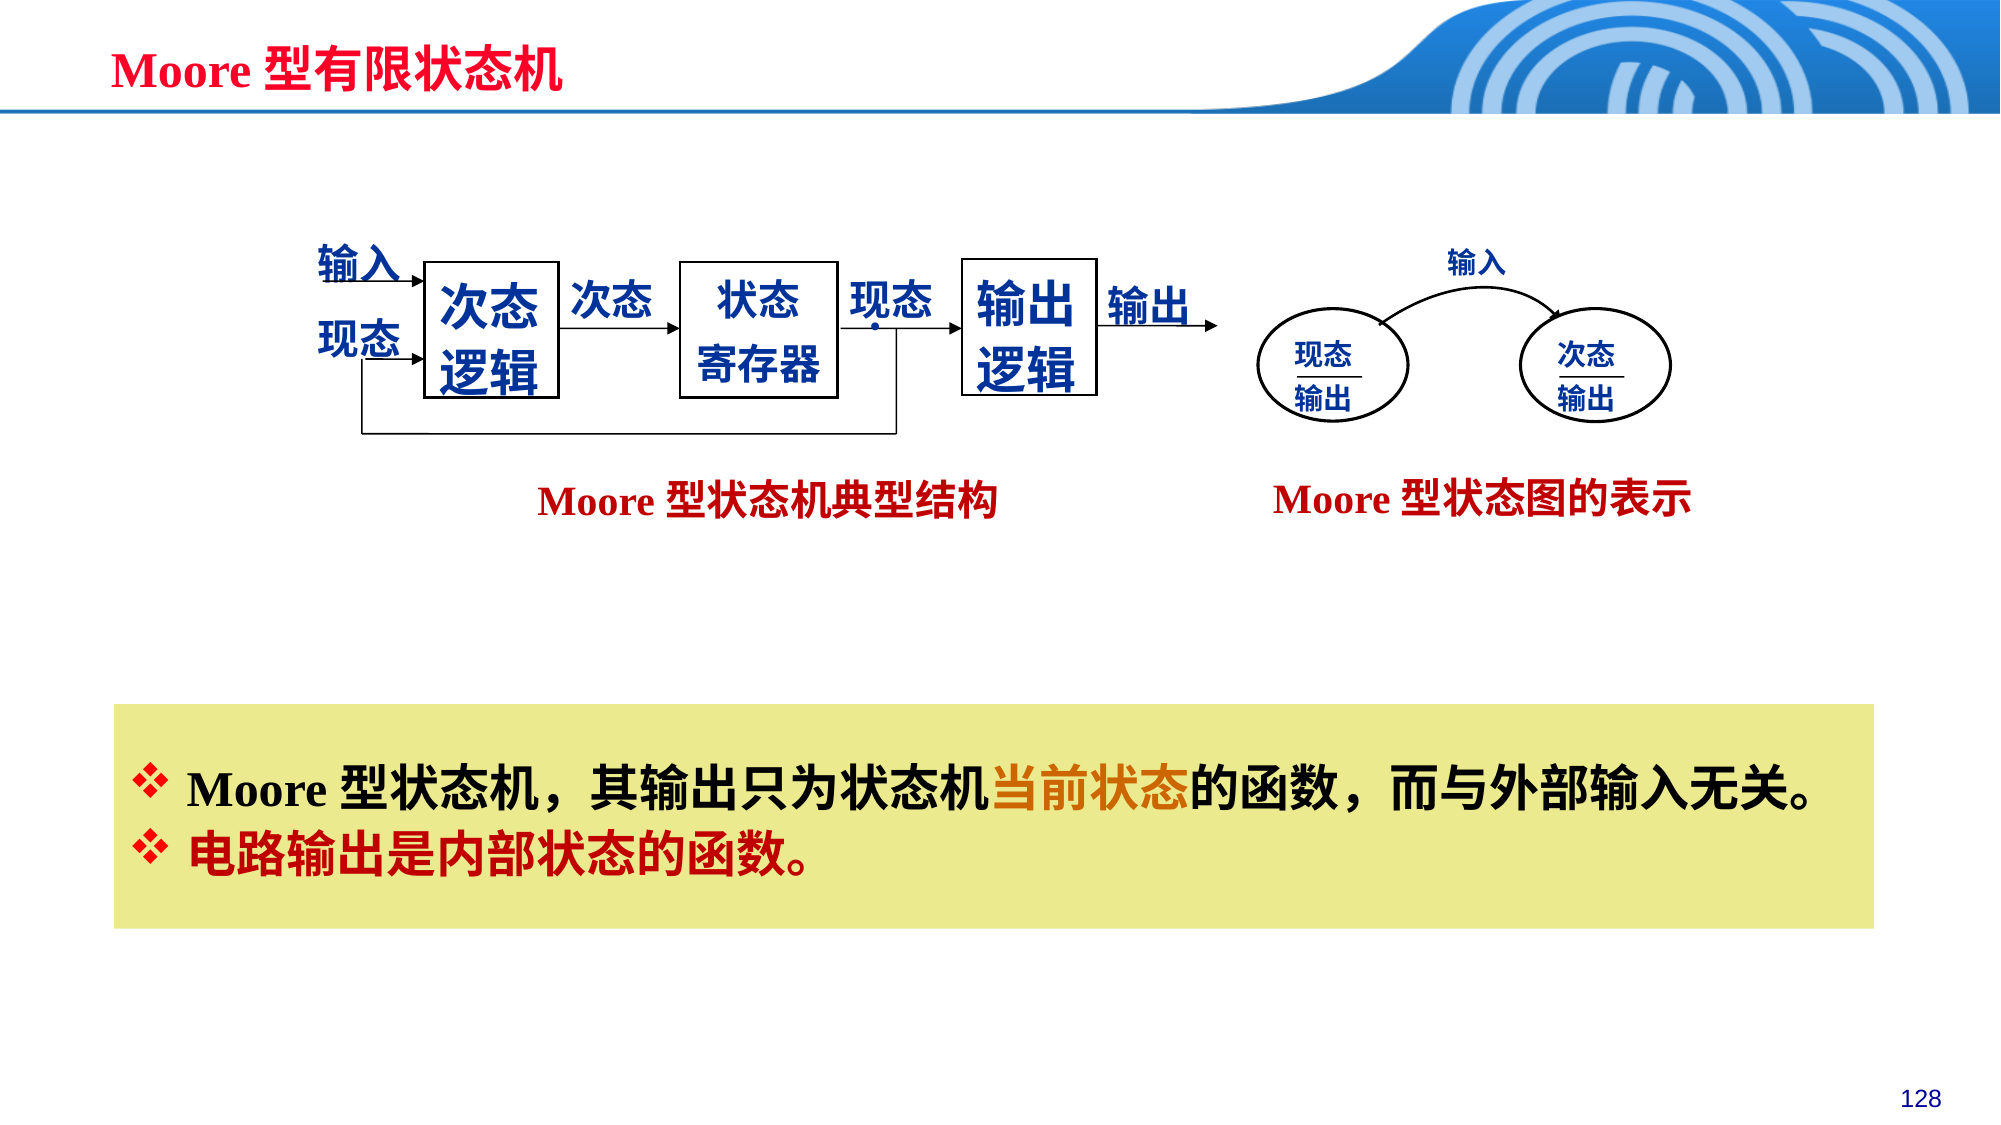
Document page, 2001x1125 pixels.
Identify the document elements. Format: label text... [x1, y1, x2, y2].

text_box Moore型状态机，其输出只为状态机当前状态的函数，而与外部输入无关。 电路输出是内部状态的函数。 [114, 704, 1875, 929]
text_box Moore型状态图的表示 [1258, 450, 1719, 531]
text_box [302, 225, 1221, 523]
title Moore型有限状态机 [99, 40, 1251, 103]
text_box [1257, 233, 1671, 422]
picture [0, 0, 2000, 114]
